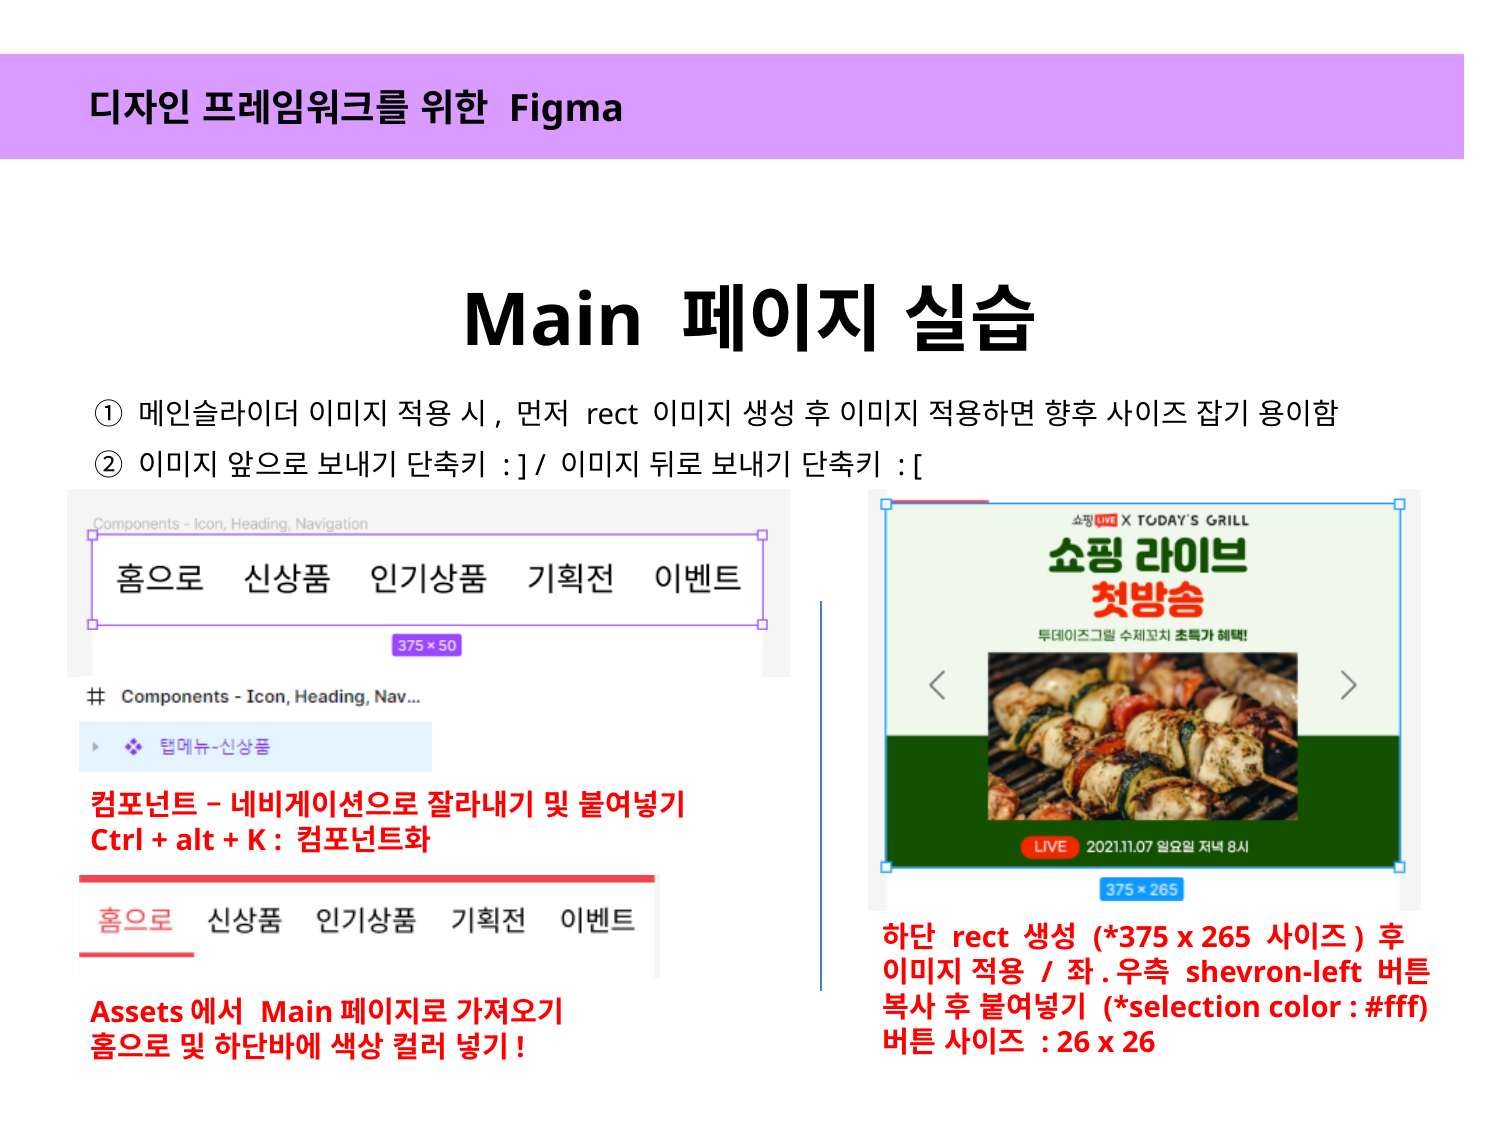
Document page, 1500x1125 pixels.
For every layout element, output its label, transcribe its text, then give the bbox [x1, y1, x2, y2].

text_box Main 페이지 실습 [145, 264, 1355, 368]
text_box ② 이미지 앞으로 보내기 단축키 : ] / 이미지 뒤로 보내기 단축키 : [ [79, 438, 1500, 489]
picture [867, 488, 1421, 911]
text_box ① 메인슬라이더 이미지 적용 시, 먼저 rect 이미지 생성 후 이미지 적용하면 향후 사이즈 잡기 용이함 [79, 388, 1500, 438]
text_box Assets에서 Main페이지로 가져오기 홈으로 및 하단바에 색상 컬러 넣기! [75, 986, 795, 1071]
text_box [0, 53, 1465, 160]
text_box 컴포넌트 – 네비게이션으로 잘라내기 및 붙여넣기 Ctrl + alt + K : 컴포넌트화 [75, 779, 795, 864]
text_box 하단 rect 생성 (*375 x 265 사이즈) 후 이미지 적용 / 좌.우측 shevron-left 버튼 복사 후 붙여넣기 (*selection color : #fff) 버튼 사이즈 : 26 x 26 [867, 911, 1500, 1066]
picture [66, 488, 790, 774]
picture [79, 875, 660, 978]
